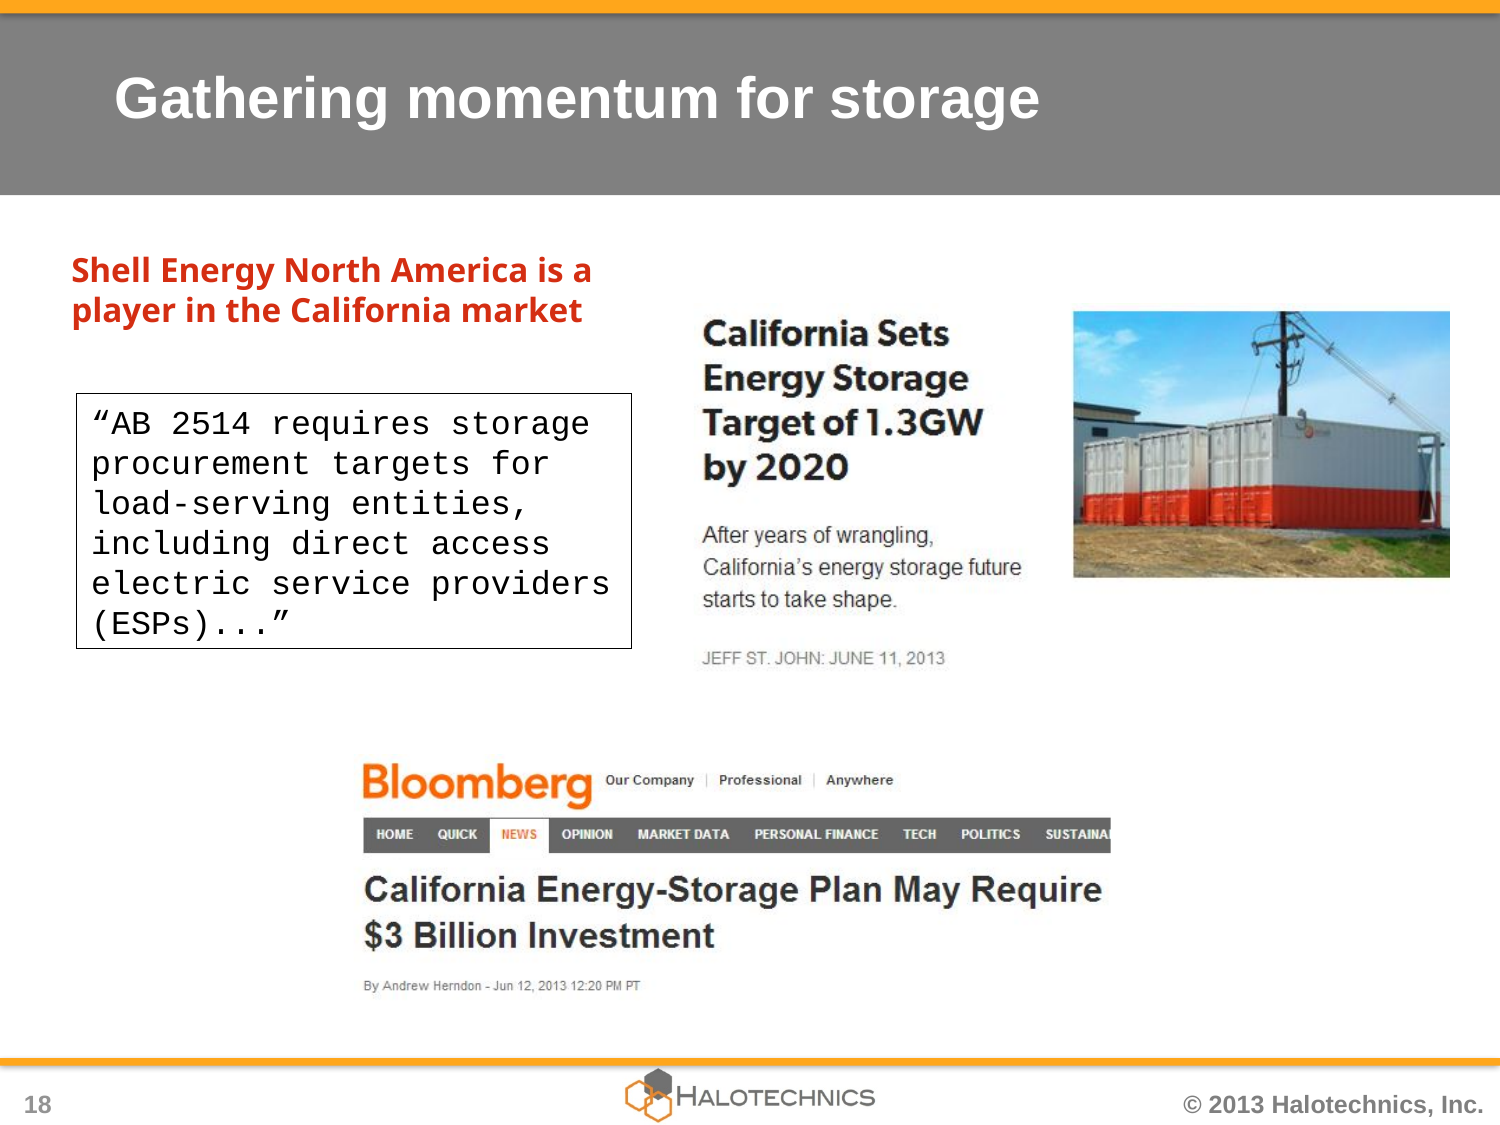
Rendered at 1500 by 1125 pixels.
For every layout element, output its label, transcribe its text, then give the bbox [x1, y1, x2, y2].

list Shell Energy North America is a player in the California market [56, 242, 632, 985]
picture [622, 1066, 878, 1125]
picture [693, 302, 1451, 677]
text_box “AB 2514 requires storage procurement targets for load-serving entities, including direct access electric service providers (ESPs)...” [76, 393, 632, 649]
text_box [353, 754, 1111, 1001]
title Gathering momentum for storage [99, 0, 1450, 193]
